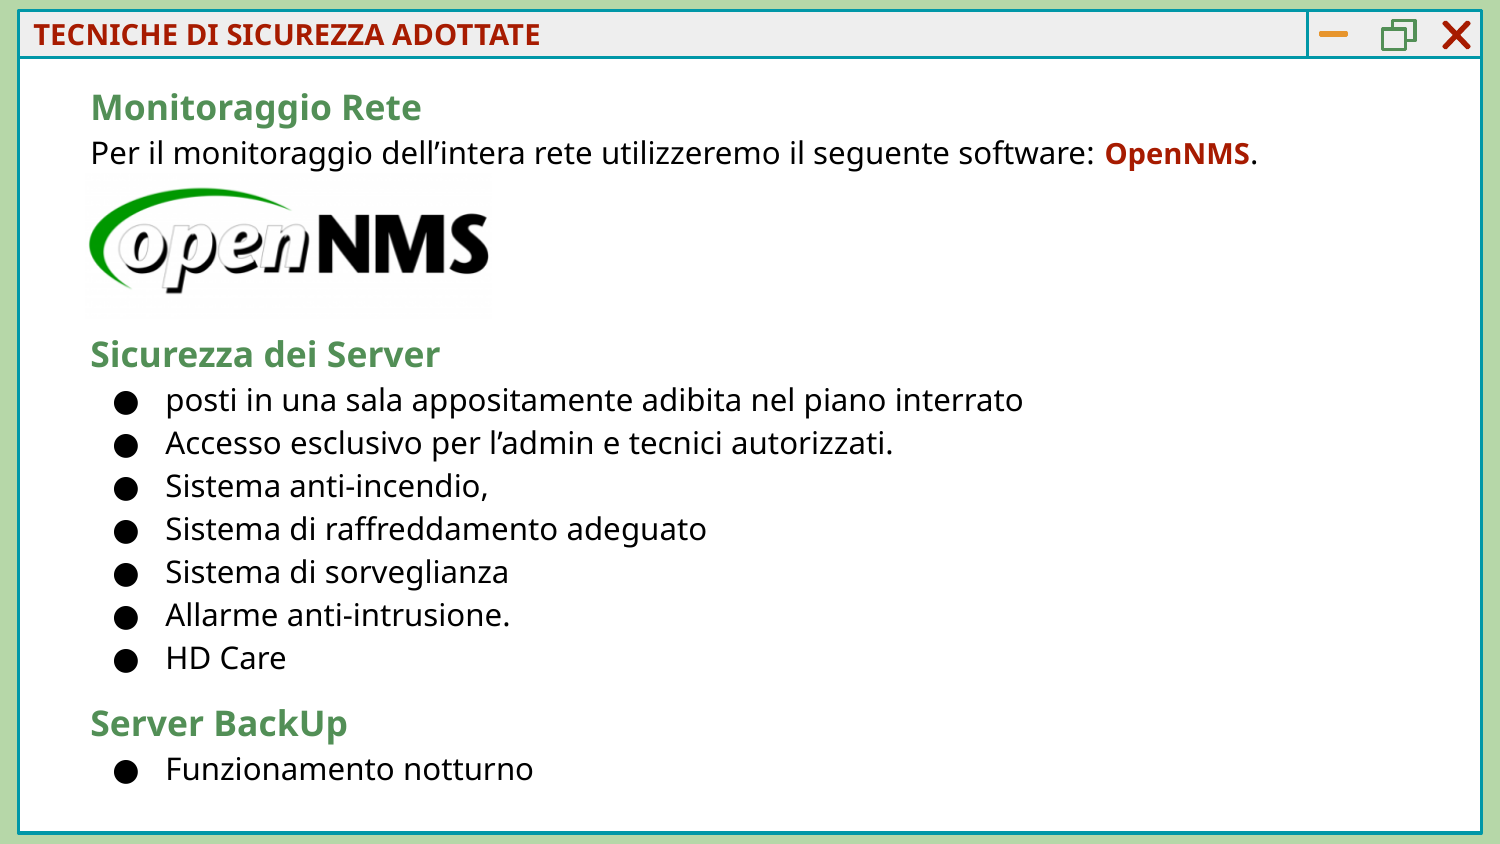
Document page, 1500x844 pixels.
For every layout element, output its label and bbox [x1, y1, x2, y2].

text_box [18, 10, 1482, 834]
text_box [75, 63, 1383, 798]
